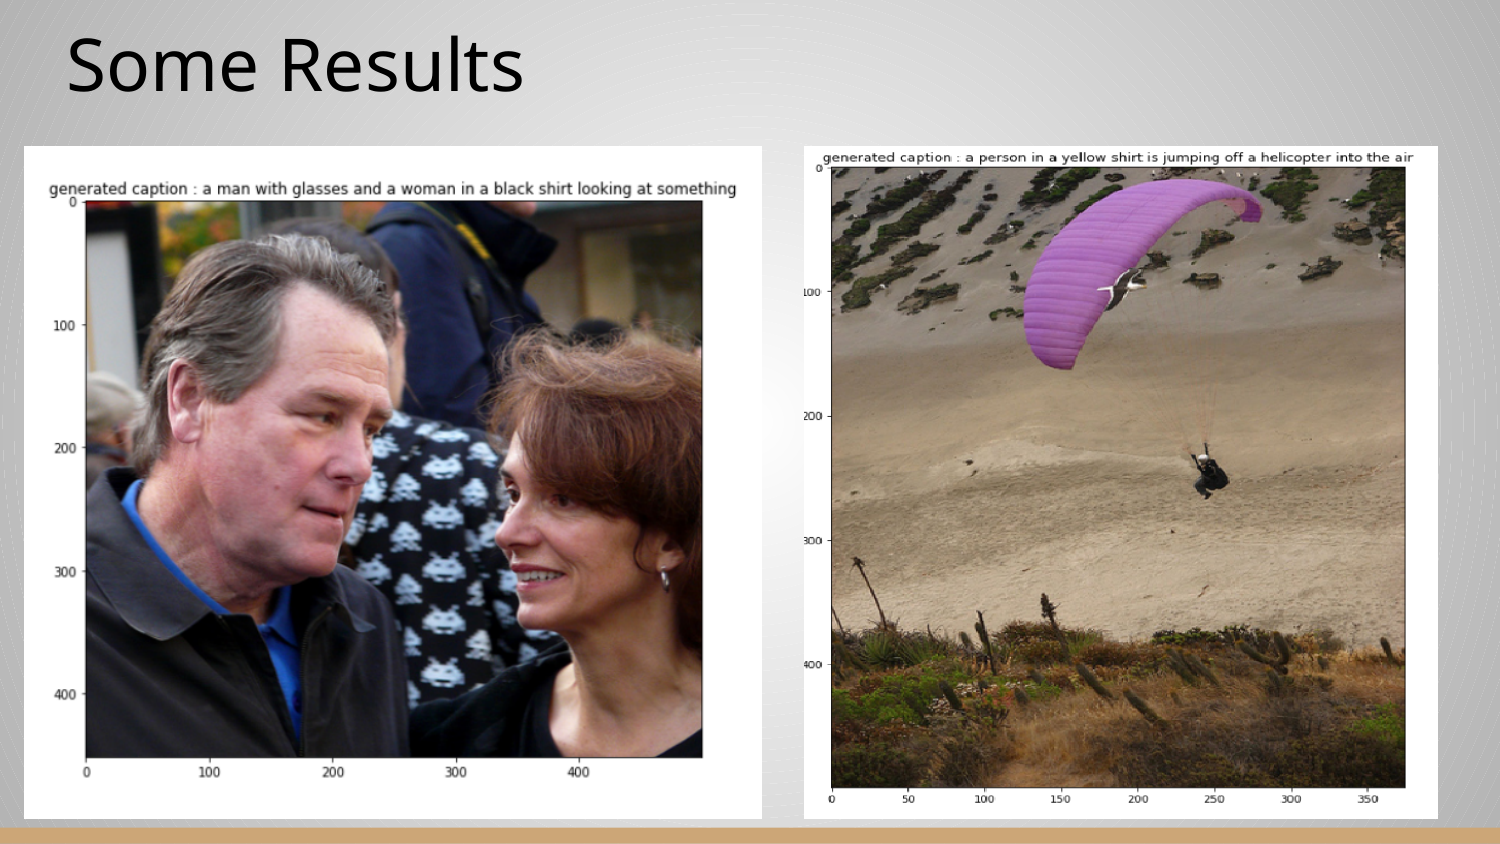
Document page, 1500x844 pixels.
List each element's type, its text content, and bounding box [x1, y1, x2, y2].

title Some Results [51, 27, 1449, 122]
picture [804, 145, 1439, 819]
picture [24, 145, 762, 819]
